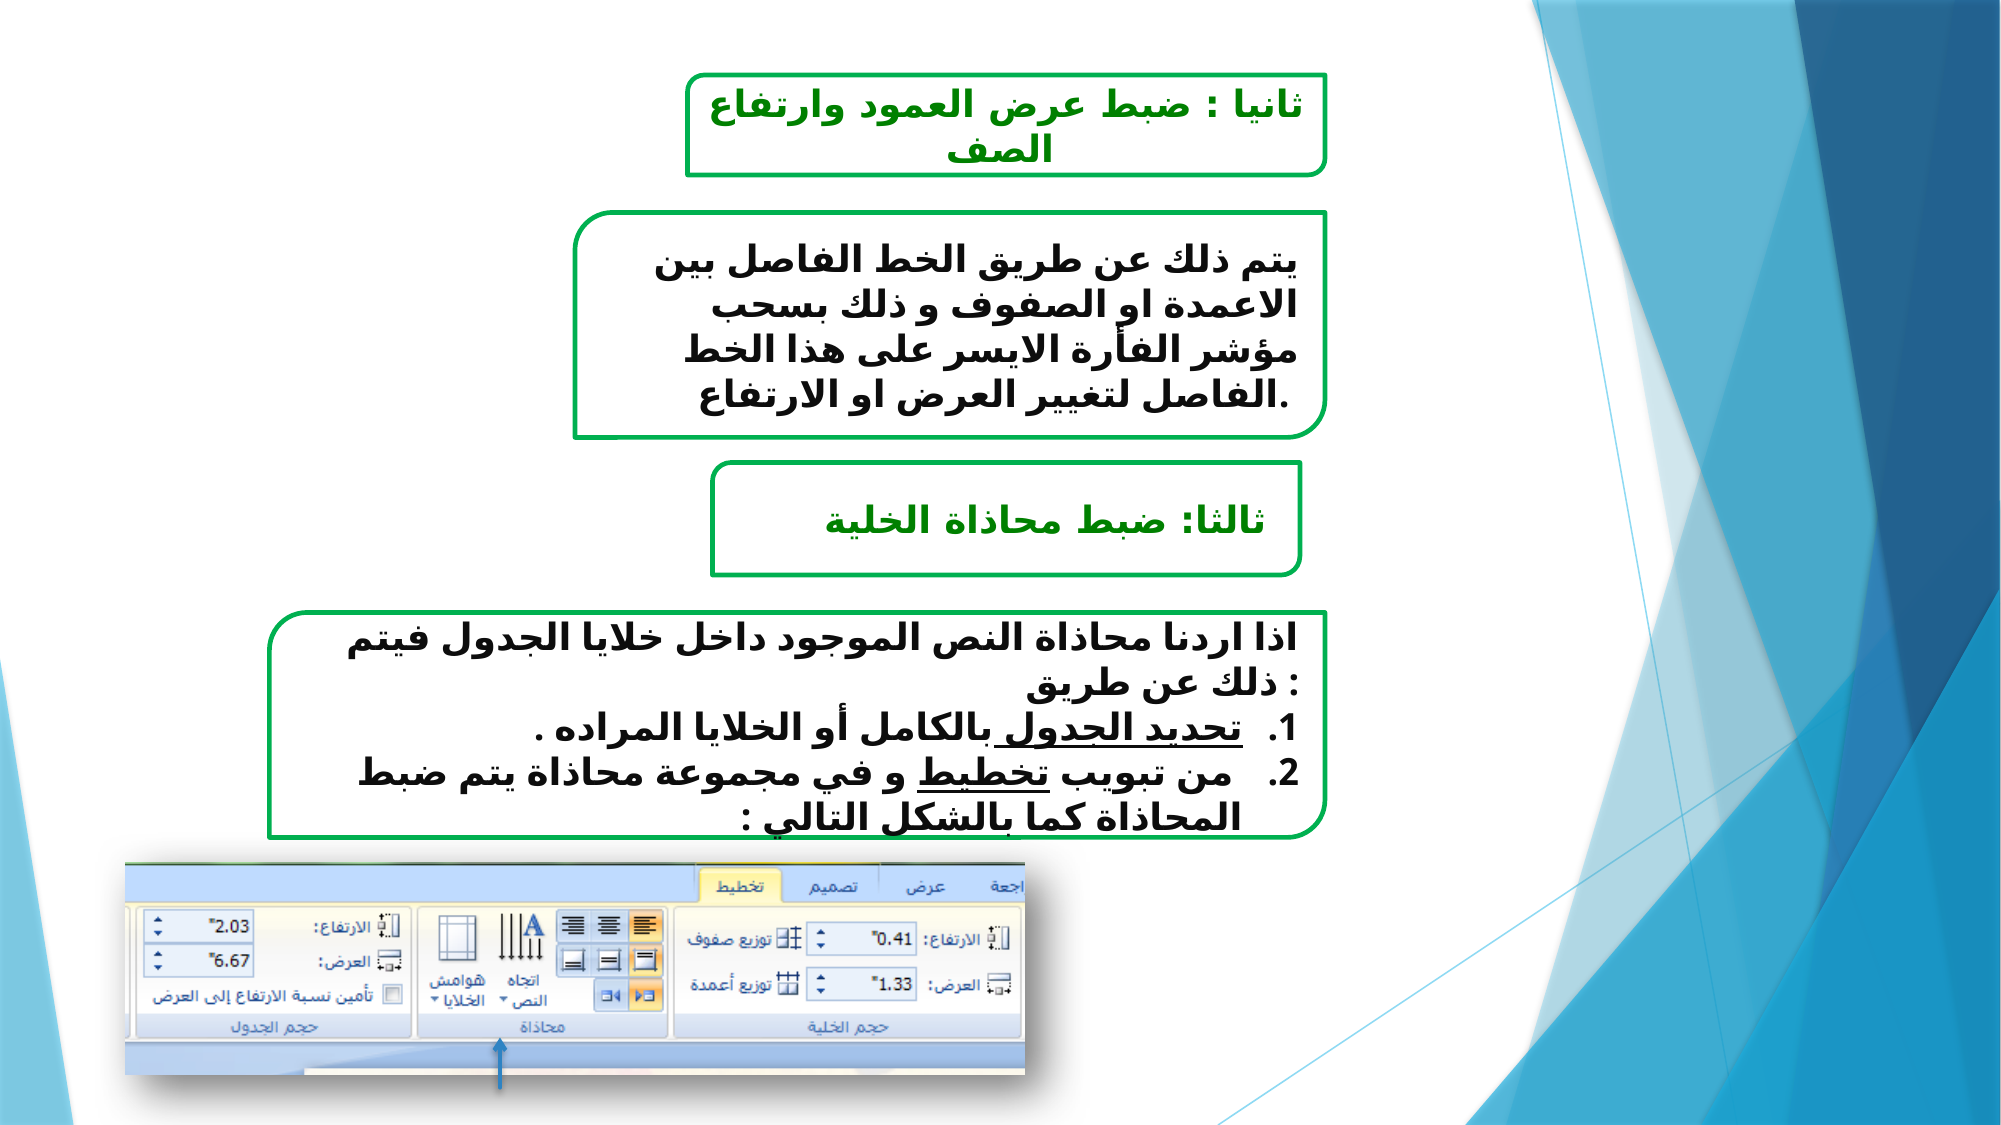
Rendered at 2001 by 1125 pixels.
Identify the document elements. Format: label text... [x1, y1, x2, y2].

text_box ثانيا : ضبط عرض العمود وارتفاع الصف [685, 73, 1327, 177]
text_box اذا اردنا محاذاة النص الموجود داخل خلايا الجدول فيتم ذلك عن طريق : تحديد الجدول بالكامل أو الخلايا المراده . من تبويب تخطيط و في مجموعة محاذاة يتم ضبط المحاذاة كما بالشكل التالي : [267, 610, 1327, 840]
text_box ثالثا: ضبط محاذاة الخلية [710, 460, 1302, 577]
text_box يتم ذلك عن طريق الخط الفاصل بين الاعمدة او الصفوف و ذلك بسحب مؤشر الفأرة الايسر على هذا الخط الفاصل لتغيير العرض او الارتفاع. [573, 210, 1327, 439]
picture [124, 861, 1026, 1076]
